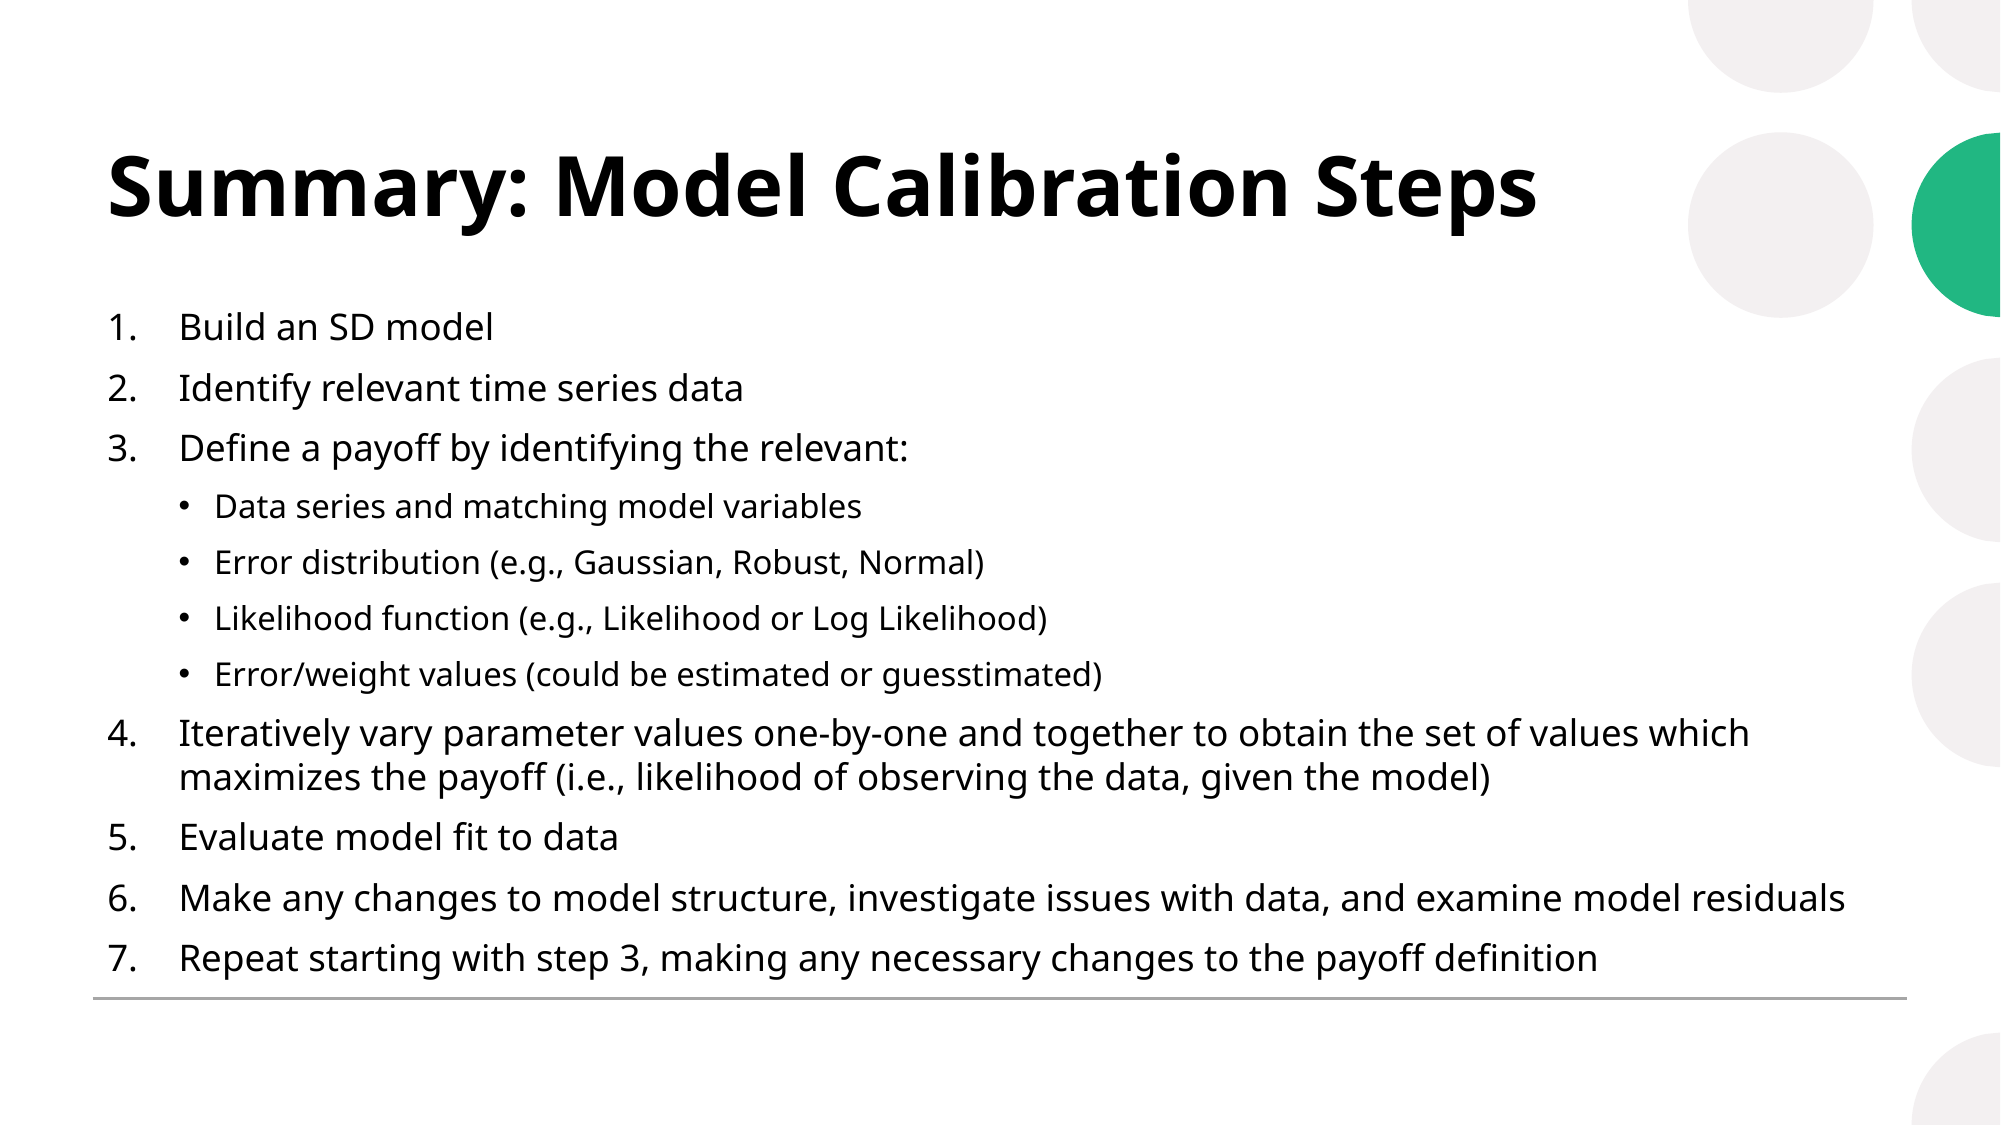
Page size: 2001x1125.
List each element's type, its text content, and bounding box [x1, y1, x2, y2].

title Summary: Model Calibration Steps [93, 126, 1765, 296]
list Build an SD model Identify relevant time series data Define a payoff by identifying the relevant: Data series and matching model variables Error distribution (e.g., Gaussian, Robust, Normal) Likelihood function (e.g., Likelihood or Log Likelihood) Error/weight values (could be estimated or guesstimated) Iteratively vary parameter values one-by-one and together to obtain the set of values which maximizes the payoff (i.e., likelihood of observing the data, given the model) Evaluate model fit to data Make any changes to model structure, investigate issues with data, and examine model residuals Repeat starting with step 3, making any necessary changes to the payoff definition [92, 296, 1907, 999]
